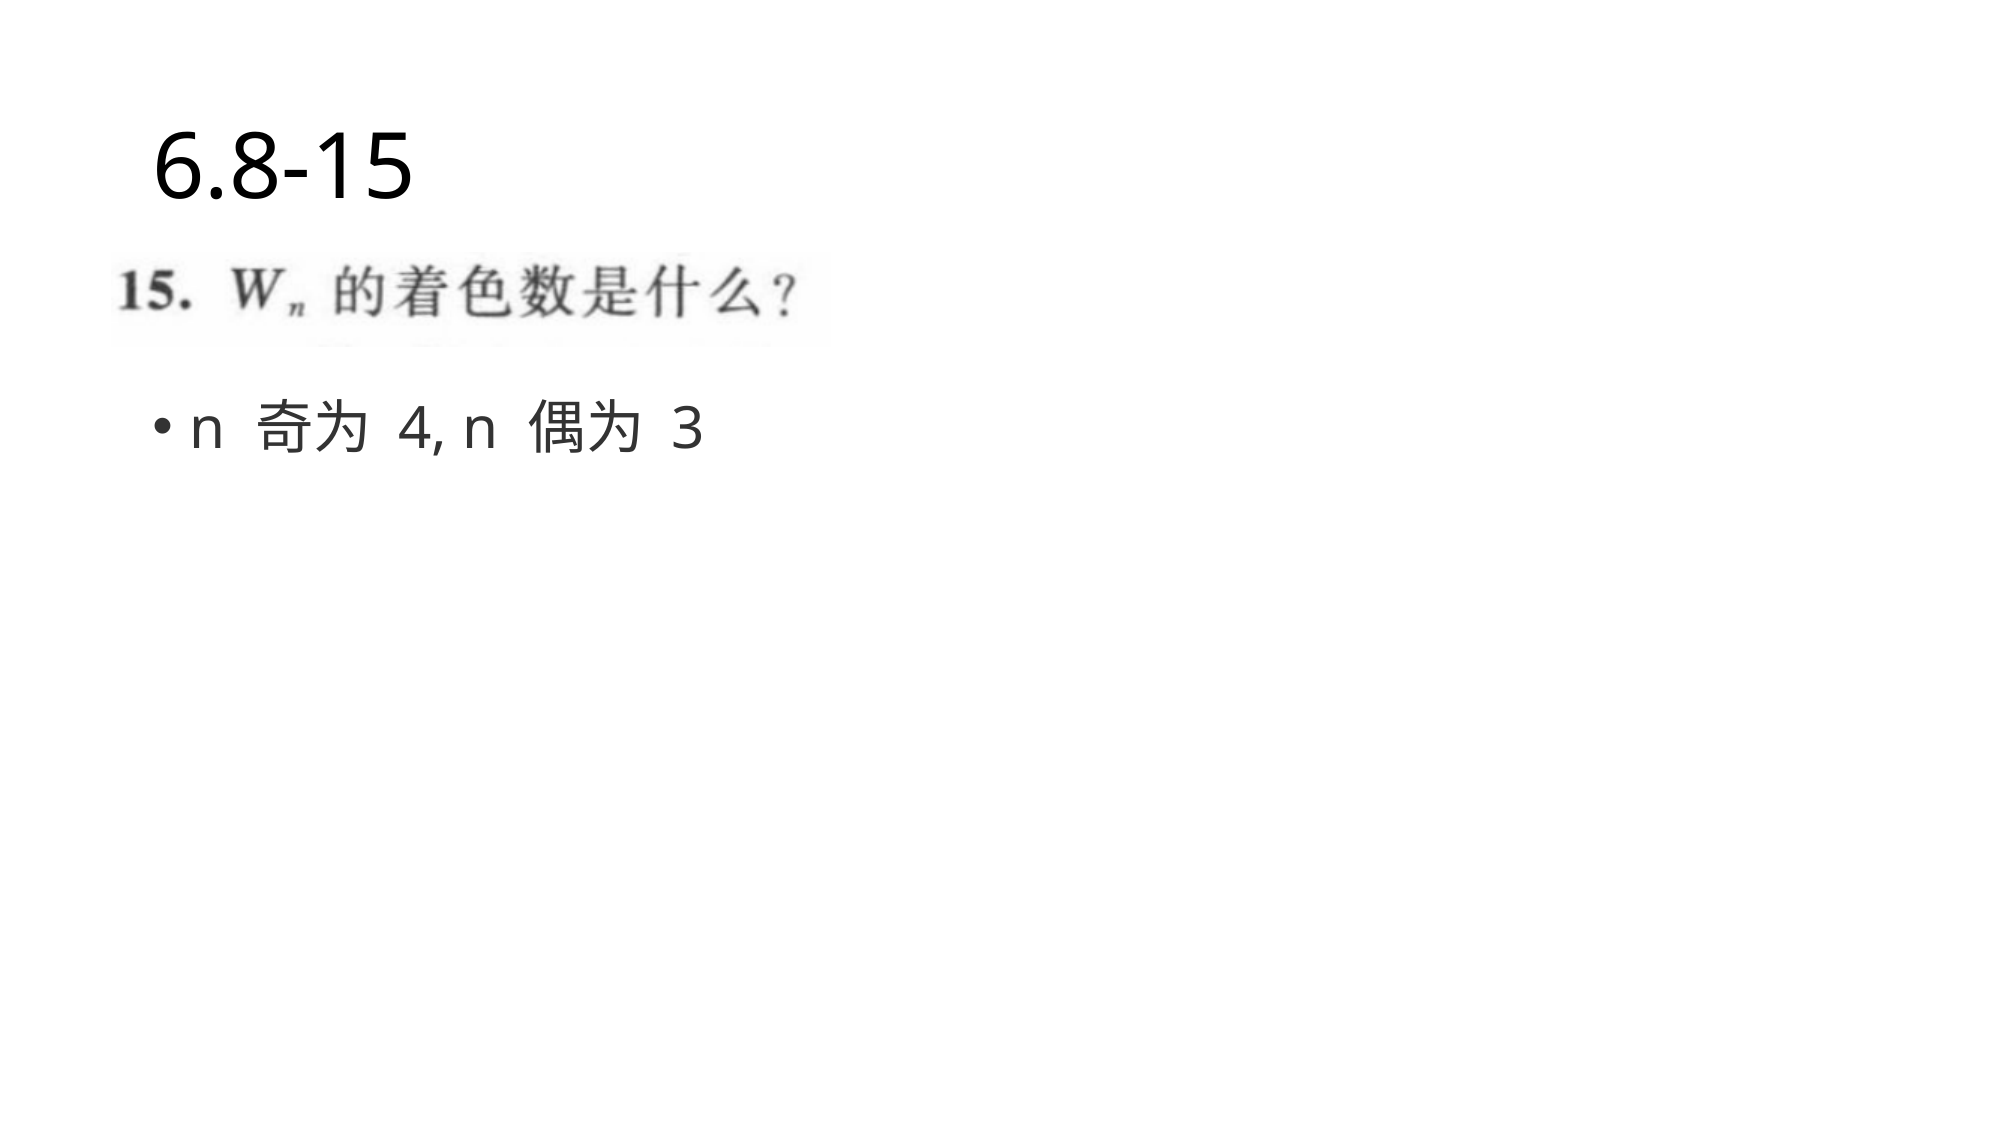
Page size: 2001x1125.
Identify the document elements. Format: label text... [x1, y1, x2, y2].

title 6.8-15 [137, 59, 1863, 278]
picture [111, 252, 831, 347]
list n 奇为 4, n 偶为 3 [137, 299, 1863, 1014]
